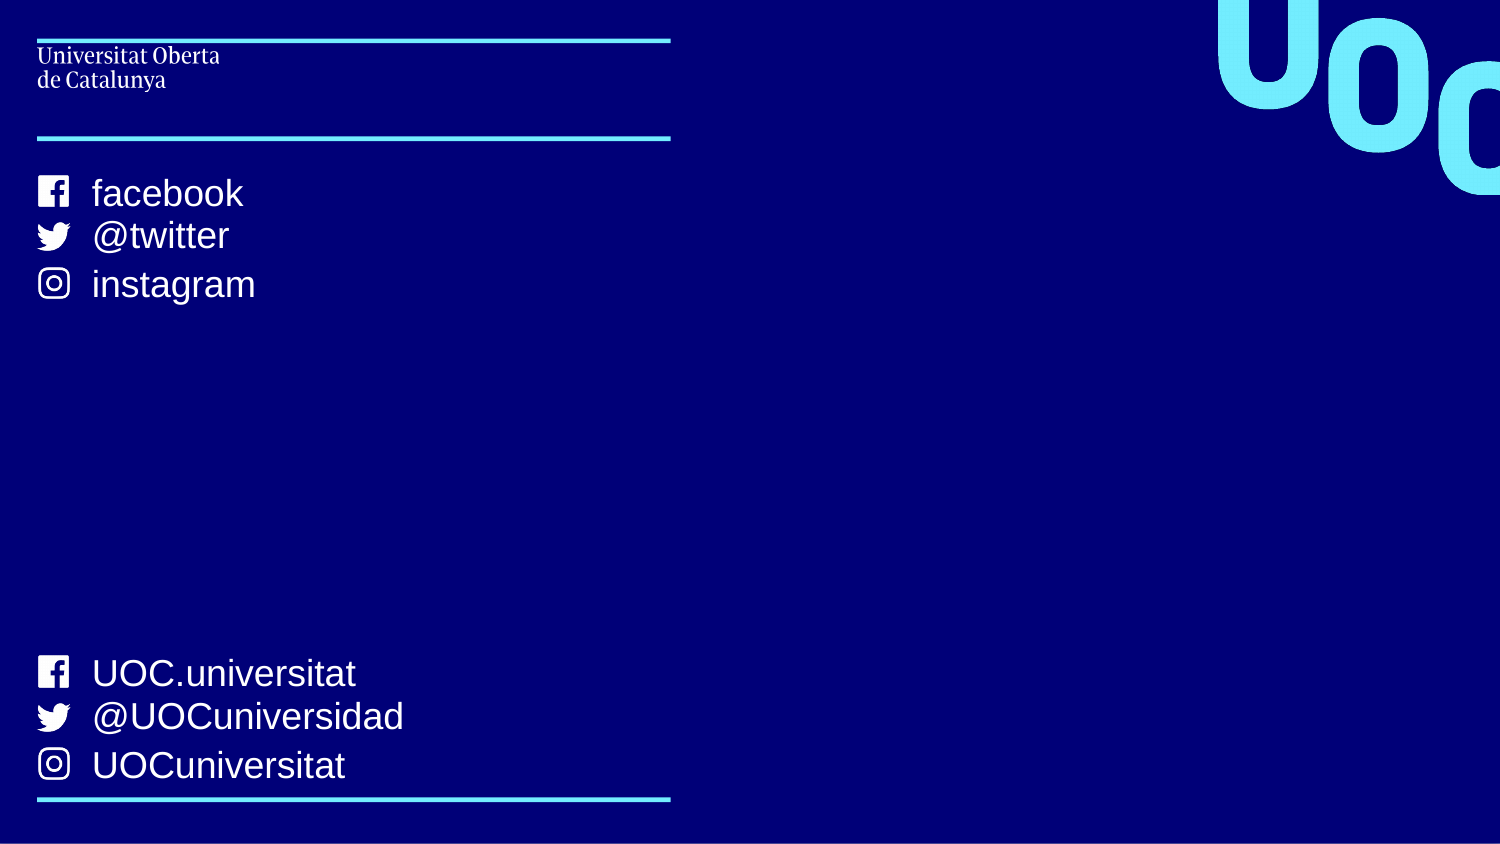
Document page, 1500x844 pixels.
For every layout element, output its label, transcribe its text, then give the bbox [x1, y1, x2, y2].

picture [38, 655, 69, 688]
text_box instagram [76, 259, 579, 306]
picture [36, 703, 71, 732]
picture [35, 222, 71, 252]
picture [37, 46, 219, 92]
picture [37, 267, 70, 299]
picture [38, 747, 70, 780]
text_box facebook [76, 165, 579, 210]
picture [38, 175, 69, 207]
text_box @twitter [76, 210, 579, 257]
picture [1218, 0, 1500, 195]
